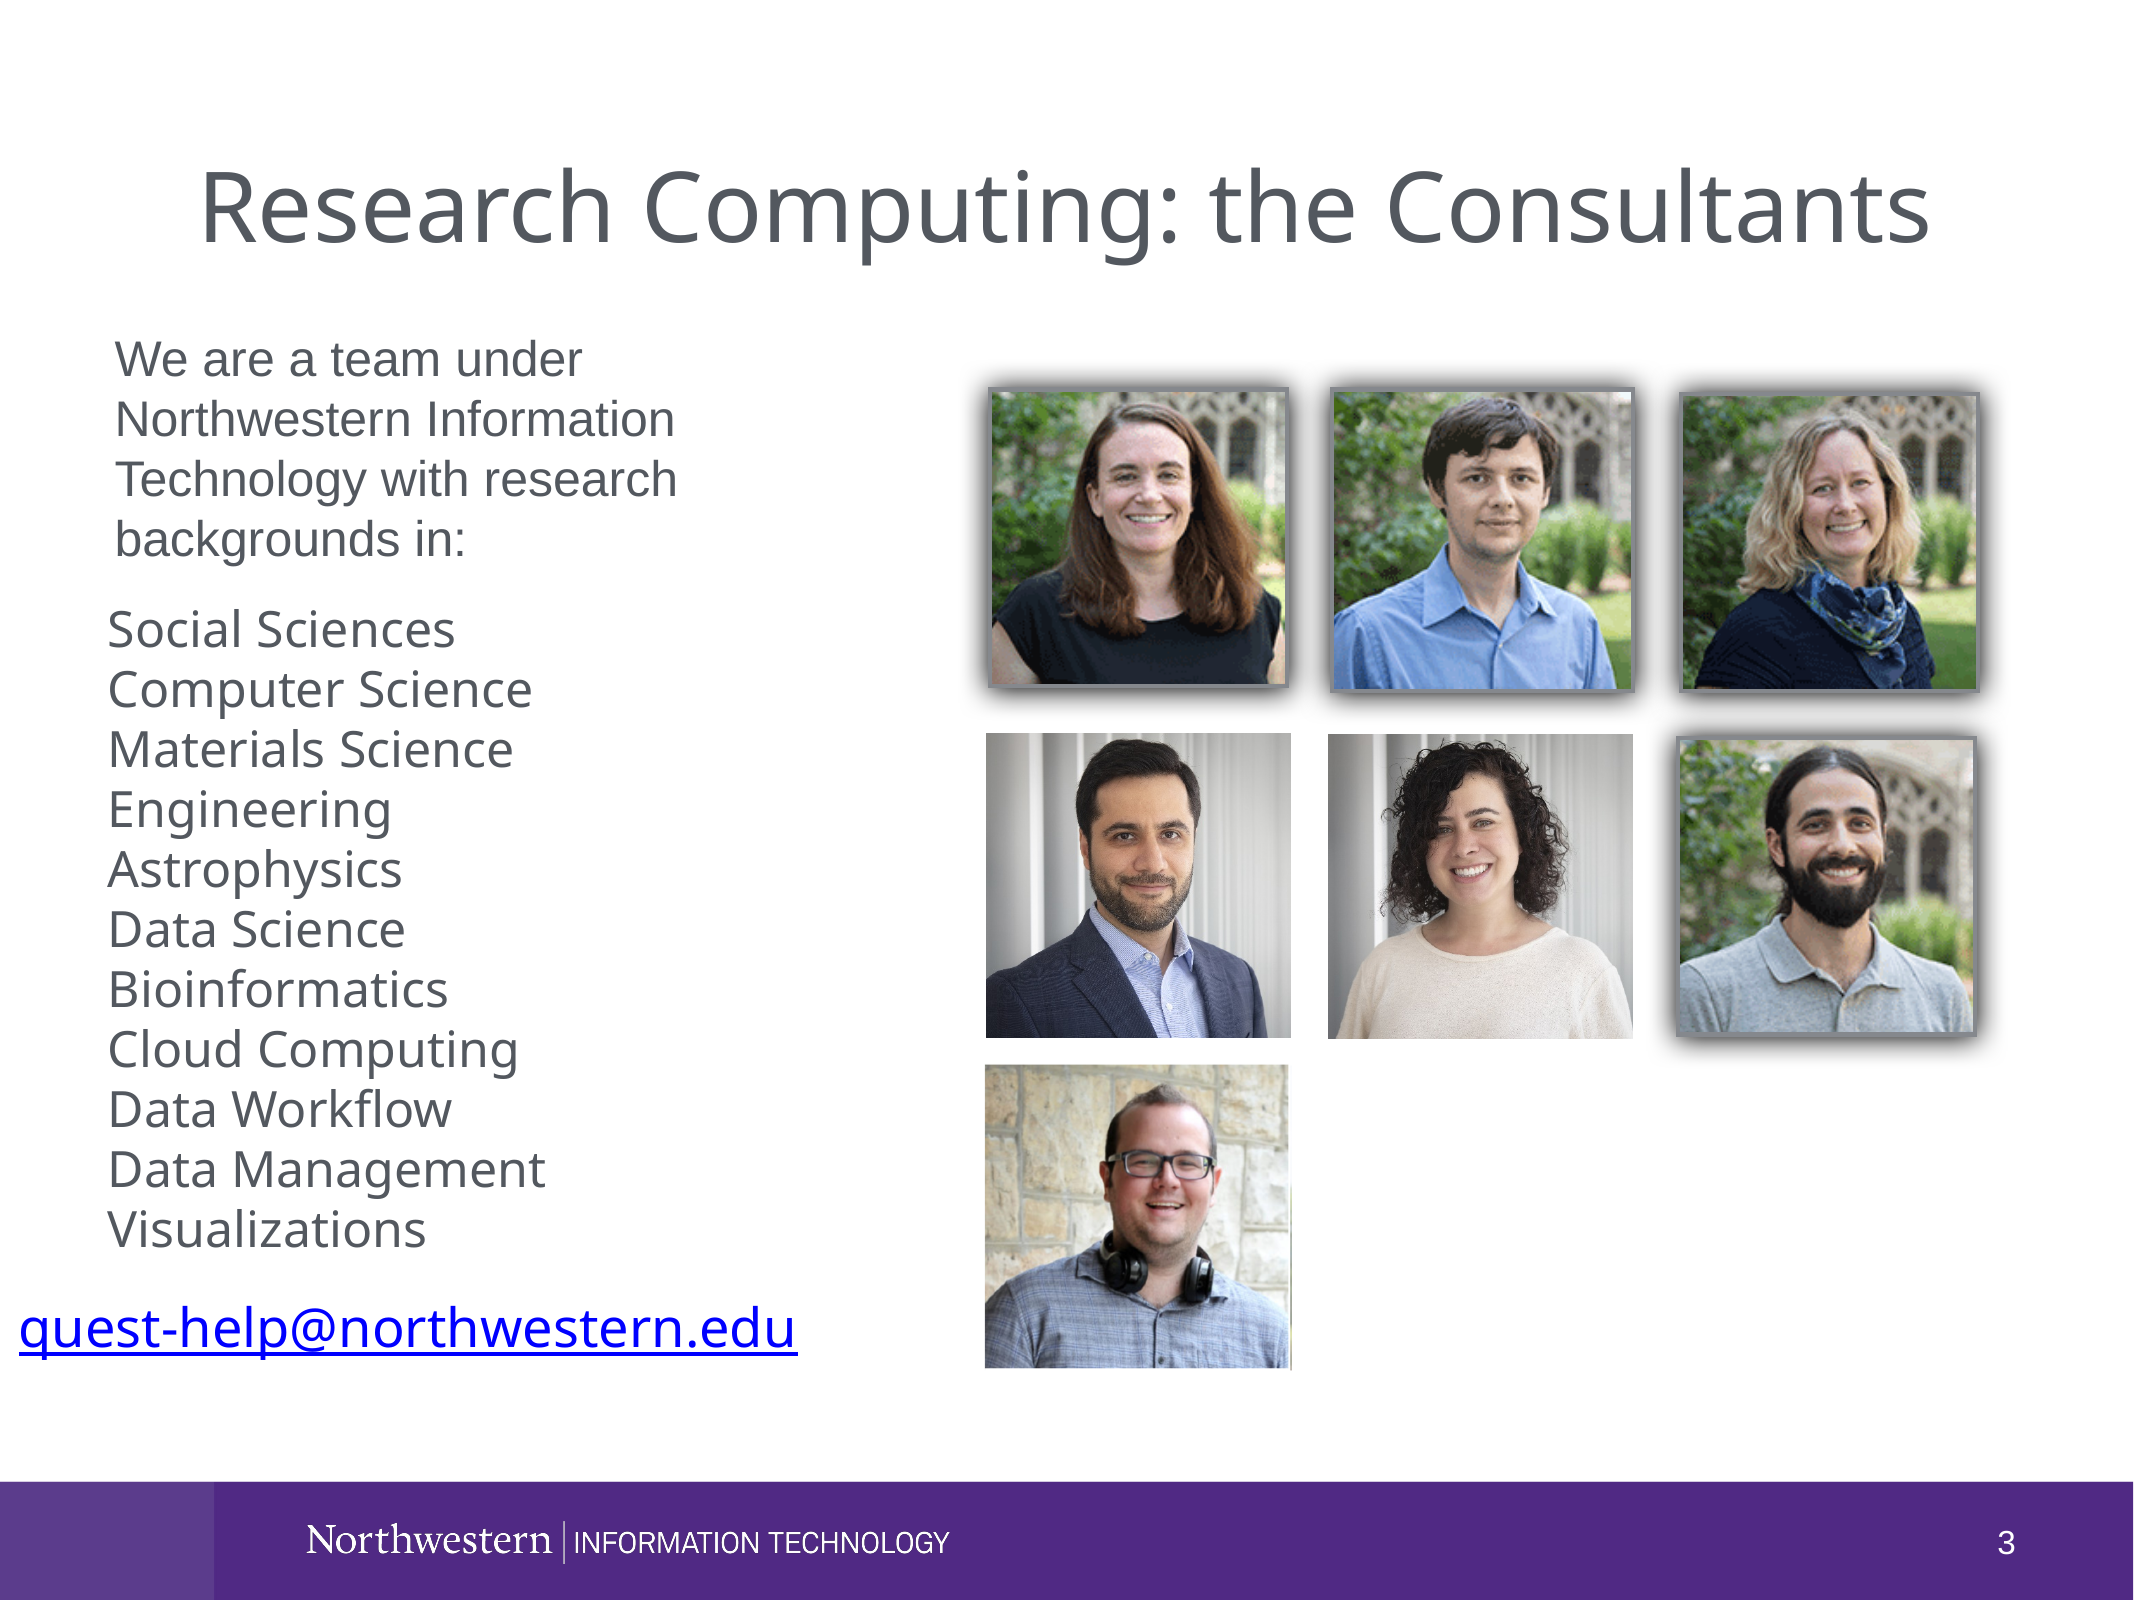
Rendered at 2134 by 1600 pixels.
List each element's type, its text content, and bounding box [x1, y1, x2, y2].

text_box Research Computing: the Consultants [82, 136, 2048, 271]
text_box quest-help@northwestern.edu [10, 1285, 807, 1376]
text_box We are a team under Northwestern Information Technology with research backgrounds in: [99, 319, 809, 574]
slide_number 3 [1984, 1513, 2028, 1573]
picture [0, 0, 2134, 1600]
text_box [986, 391, 1977, 1039]
text_box Social Sciences Computer Science Materials Science Engineering Astrophysics Data Science Bioinformatics Cloud Computing Data Workflow Data Management Visualizations [99, 589, 629, 1266]
